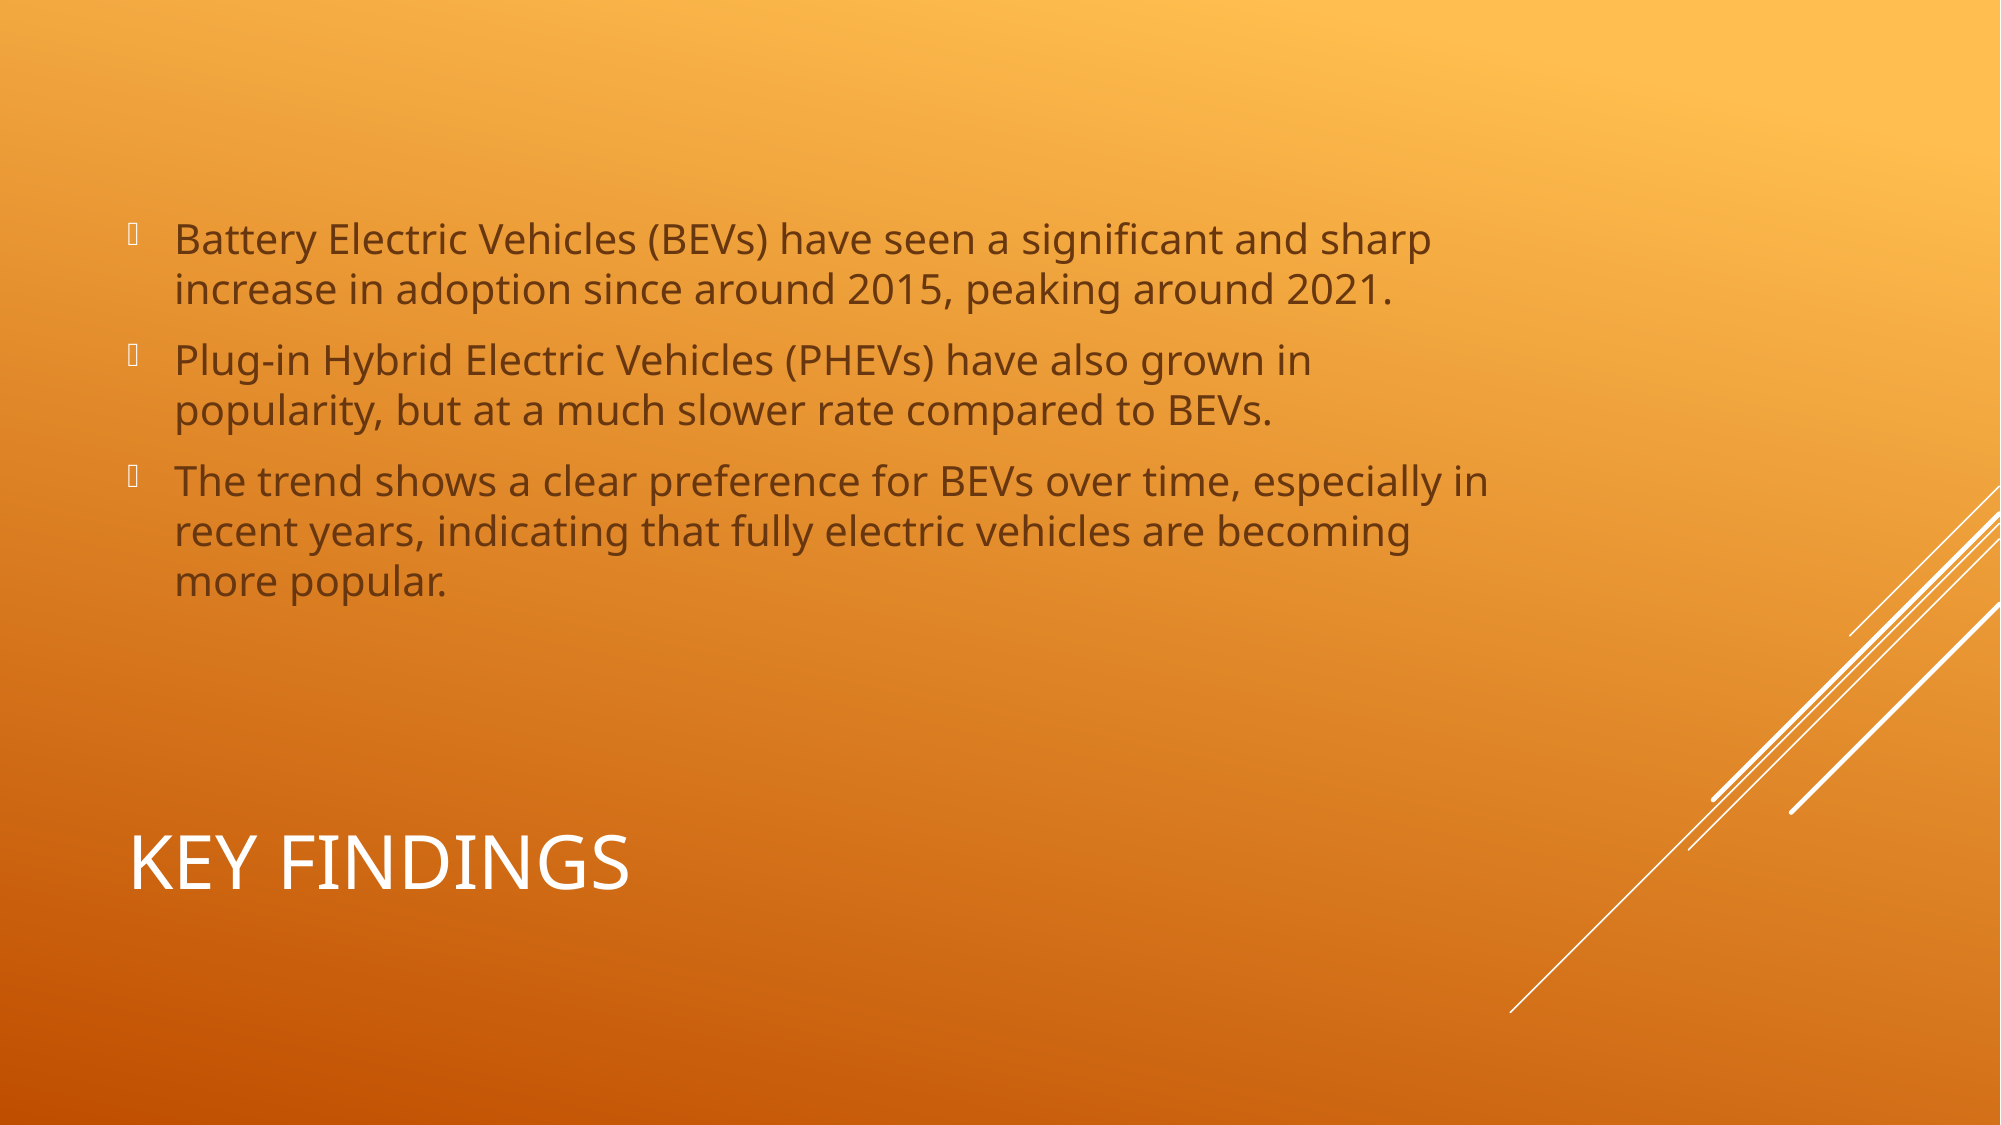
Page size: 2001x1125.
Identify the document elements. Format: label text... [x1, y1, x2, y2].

list Battery Electric Vehicles (BEVs) have seen a significant and sharp increase in adoption since around 2015, peaking around 2021. Plug-in Hybrid Electric Vehicles (PHEVs) have also grown in popularity, but at a much slower rate compared to BEVs. The trend shows a clear preference for BEVs over time, especially in recent years, indicating that fully electric vehicles are becoming more popular. [112, 112, 1513, 706]
title Key Findings [112, 736, 1513, 984]
